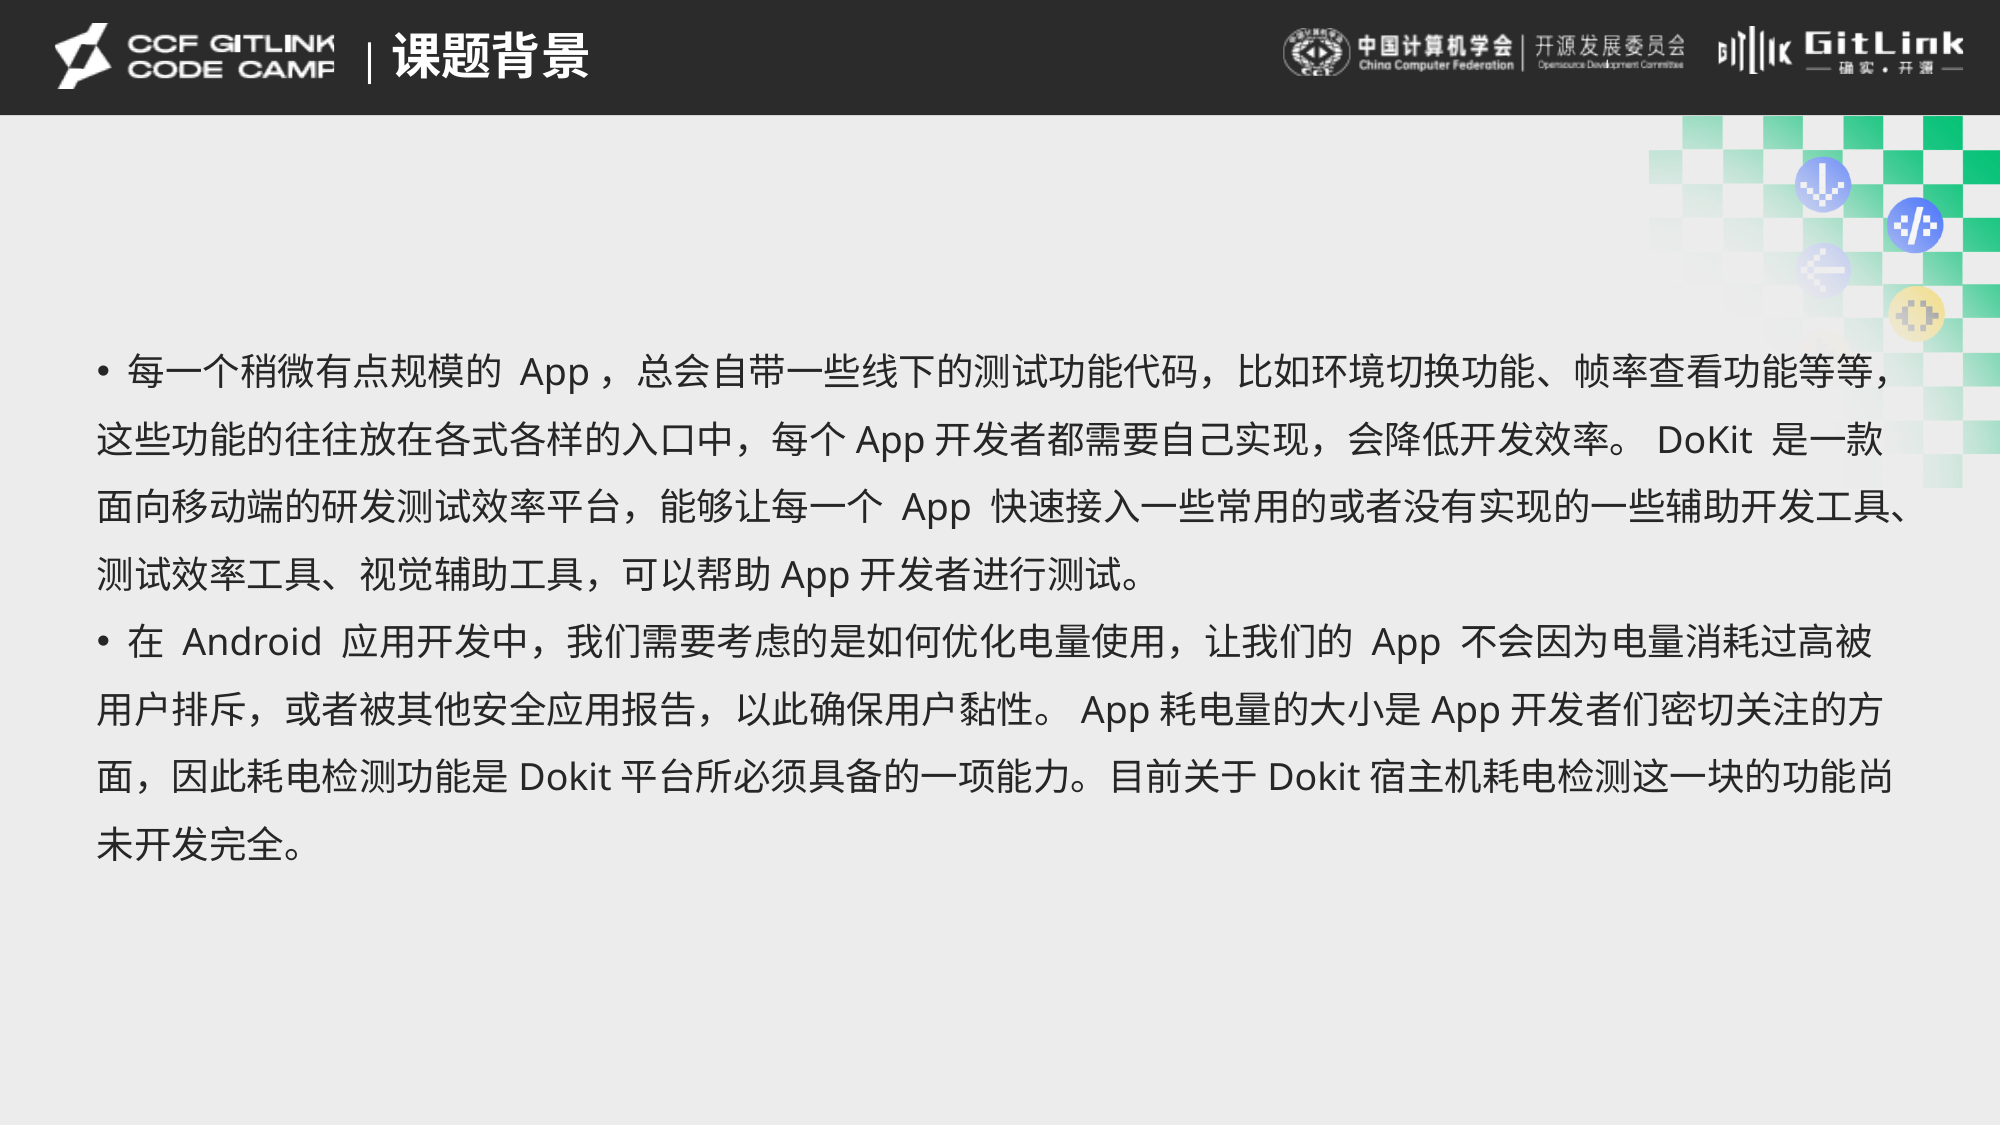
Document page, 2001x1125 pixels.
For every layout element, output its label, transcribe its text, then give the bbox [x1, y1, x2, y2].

text_box |课题背景 [343, 17, 642, 92]
text_box [1887, 0, 2000, 56]
text_box 每一个稍微有点规模的 App，总会自带一些线下的测试功能代码，比如环境切换功能、帧率查看功能等等，这些功能的往往放在各式各样的入口中，每个App开发者都需要自己实现，会降低开发效率。DoKit 是一款面向移动端的研发测试效率平台，能够让每一个 App 快速接入一些常用的或者没有实现的一些辅助开发工具、测试效率工具、视觉辅助工具，可以帮助App开发者进行测试。 在 Android 应用开发中，我们需要考虑的是如何优化电量使用，让我们的 App 不会因为电量消耗过高被用户排斥，或者被其他安全应用报告，以此确保用户黏性。App耗电量的大小是App开发者们密切关注的方面，因此耗电检测功能是Dokit平台所必须具备的一项能力。目前关于Dokit宿主机耗电检测这一块的功能尚未开发完全。 [82, 318, 1918, 941]
text_box [0, 0, 1797, 116]
picture [54, 23, 335, 89]
picture [1283, 0, 2000, 567]
